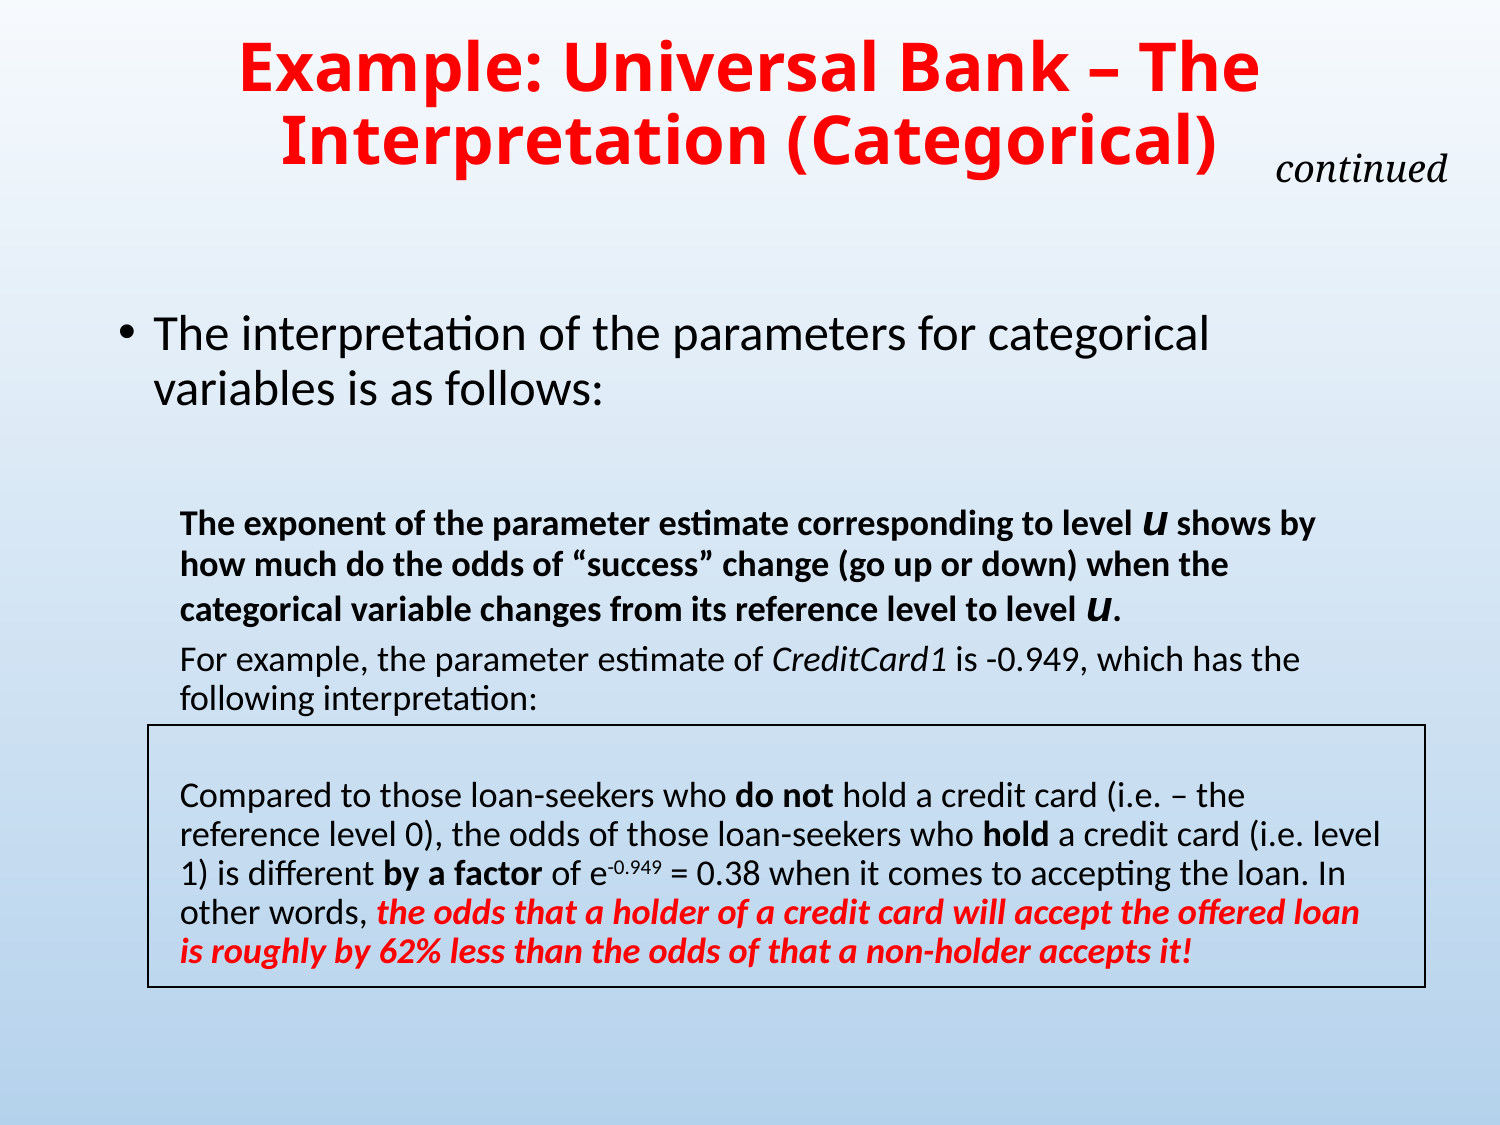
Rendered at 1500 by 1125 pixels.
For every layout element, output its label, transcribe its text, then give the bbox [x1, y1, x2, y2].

text_box [147, 724, 1426, 988]
title Example: Universal Bank – The Interpretation (Categorical) [103, 25, 1397, 187]
list The interpretation of the parameters for categorical variables is as follows: The exponent of the parameter estimate corresponding to level u shows by how much do the odds of “success” change (go up or down) when the categorical variable changes from its reference level to level u. For example, the parameter estimate of CreditCard1 is -0.949, which has the following interpretation: Compared to those loan-seekers who do not hold a credit card (i.e. – the reference level 0), the odds of those loan-seekers who hold a credit card (i.e. level 1) is different by a factor of e-0.949 = 0.38 when it comes to accepting the loan. In other words, the odds that a holder of a credit card will accept the offered loan is roughly by 62% less than the odds of that a non-holder accepts it! [103, 299, 1397, 1014]
text_box continued [1260, 137, 1463, 198]
